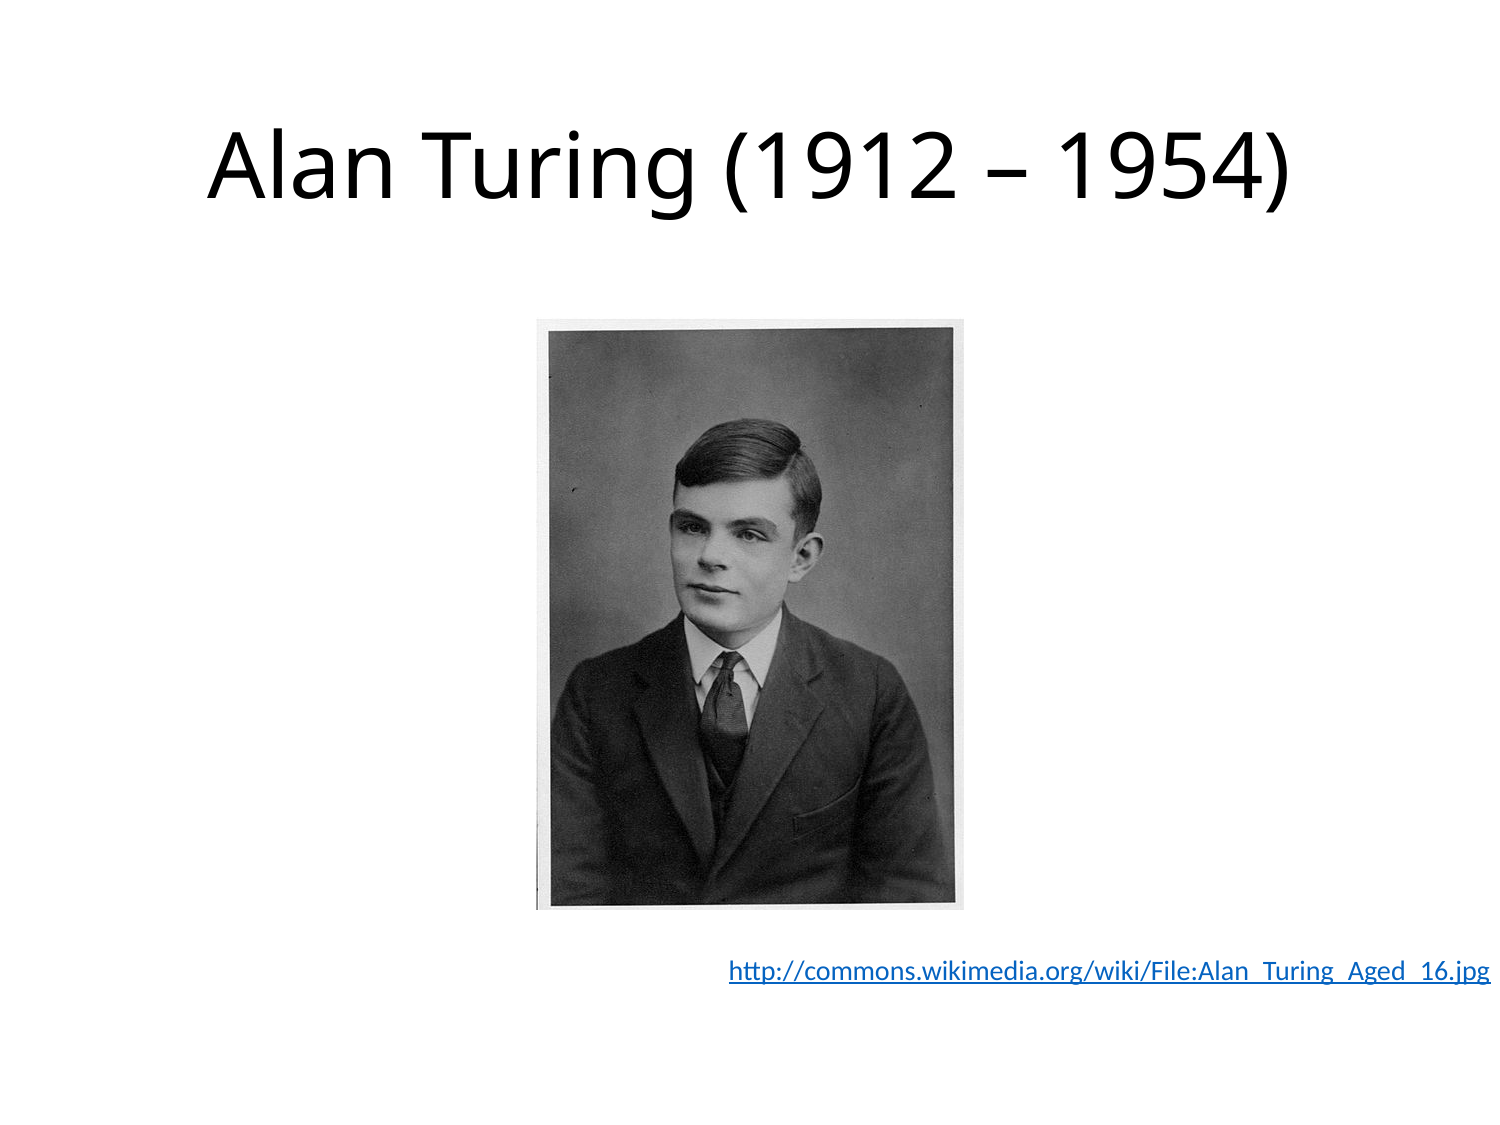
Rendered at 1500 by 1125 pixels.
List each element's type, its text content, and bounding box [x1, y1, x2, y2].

text_box http://commons.wikimedia.org/wiki/File:Alan_Turing_Aged_16.jpg [713, 944, 1500, 1027]
picture [536, 317, 964, 910]
title Alan Turing (1912 – 1954) [103, 59, 1397, 278]
